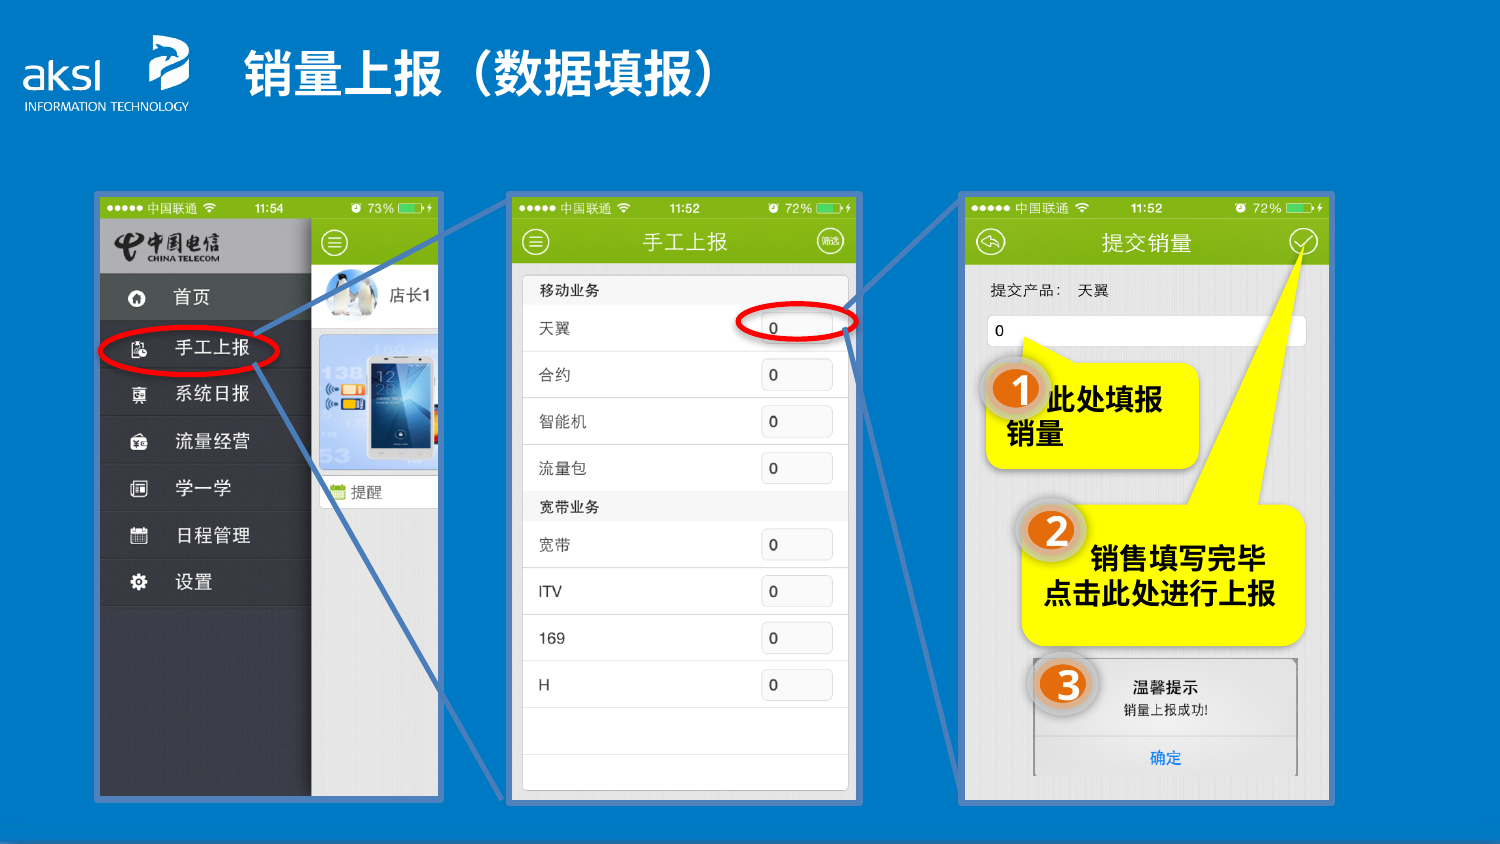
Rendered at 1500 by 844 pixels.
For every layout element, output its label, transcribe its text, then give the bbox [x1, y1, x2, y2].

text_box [844, 197, 962, 310]
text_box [844, 327, 959, 801]
text_box 销量上报（数据填报） [229, 35, 759, 110]
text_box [253, 197, 509, 335]
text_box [1021, 504, 1306, 647]
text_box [1033, 657, 1298, 777]
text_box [253, 362, 503, 801]
picture [0, 0, 1500, 844]
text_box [985, 362, 1199, 470]
